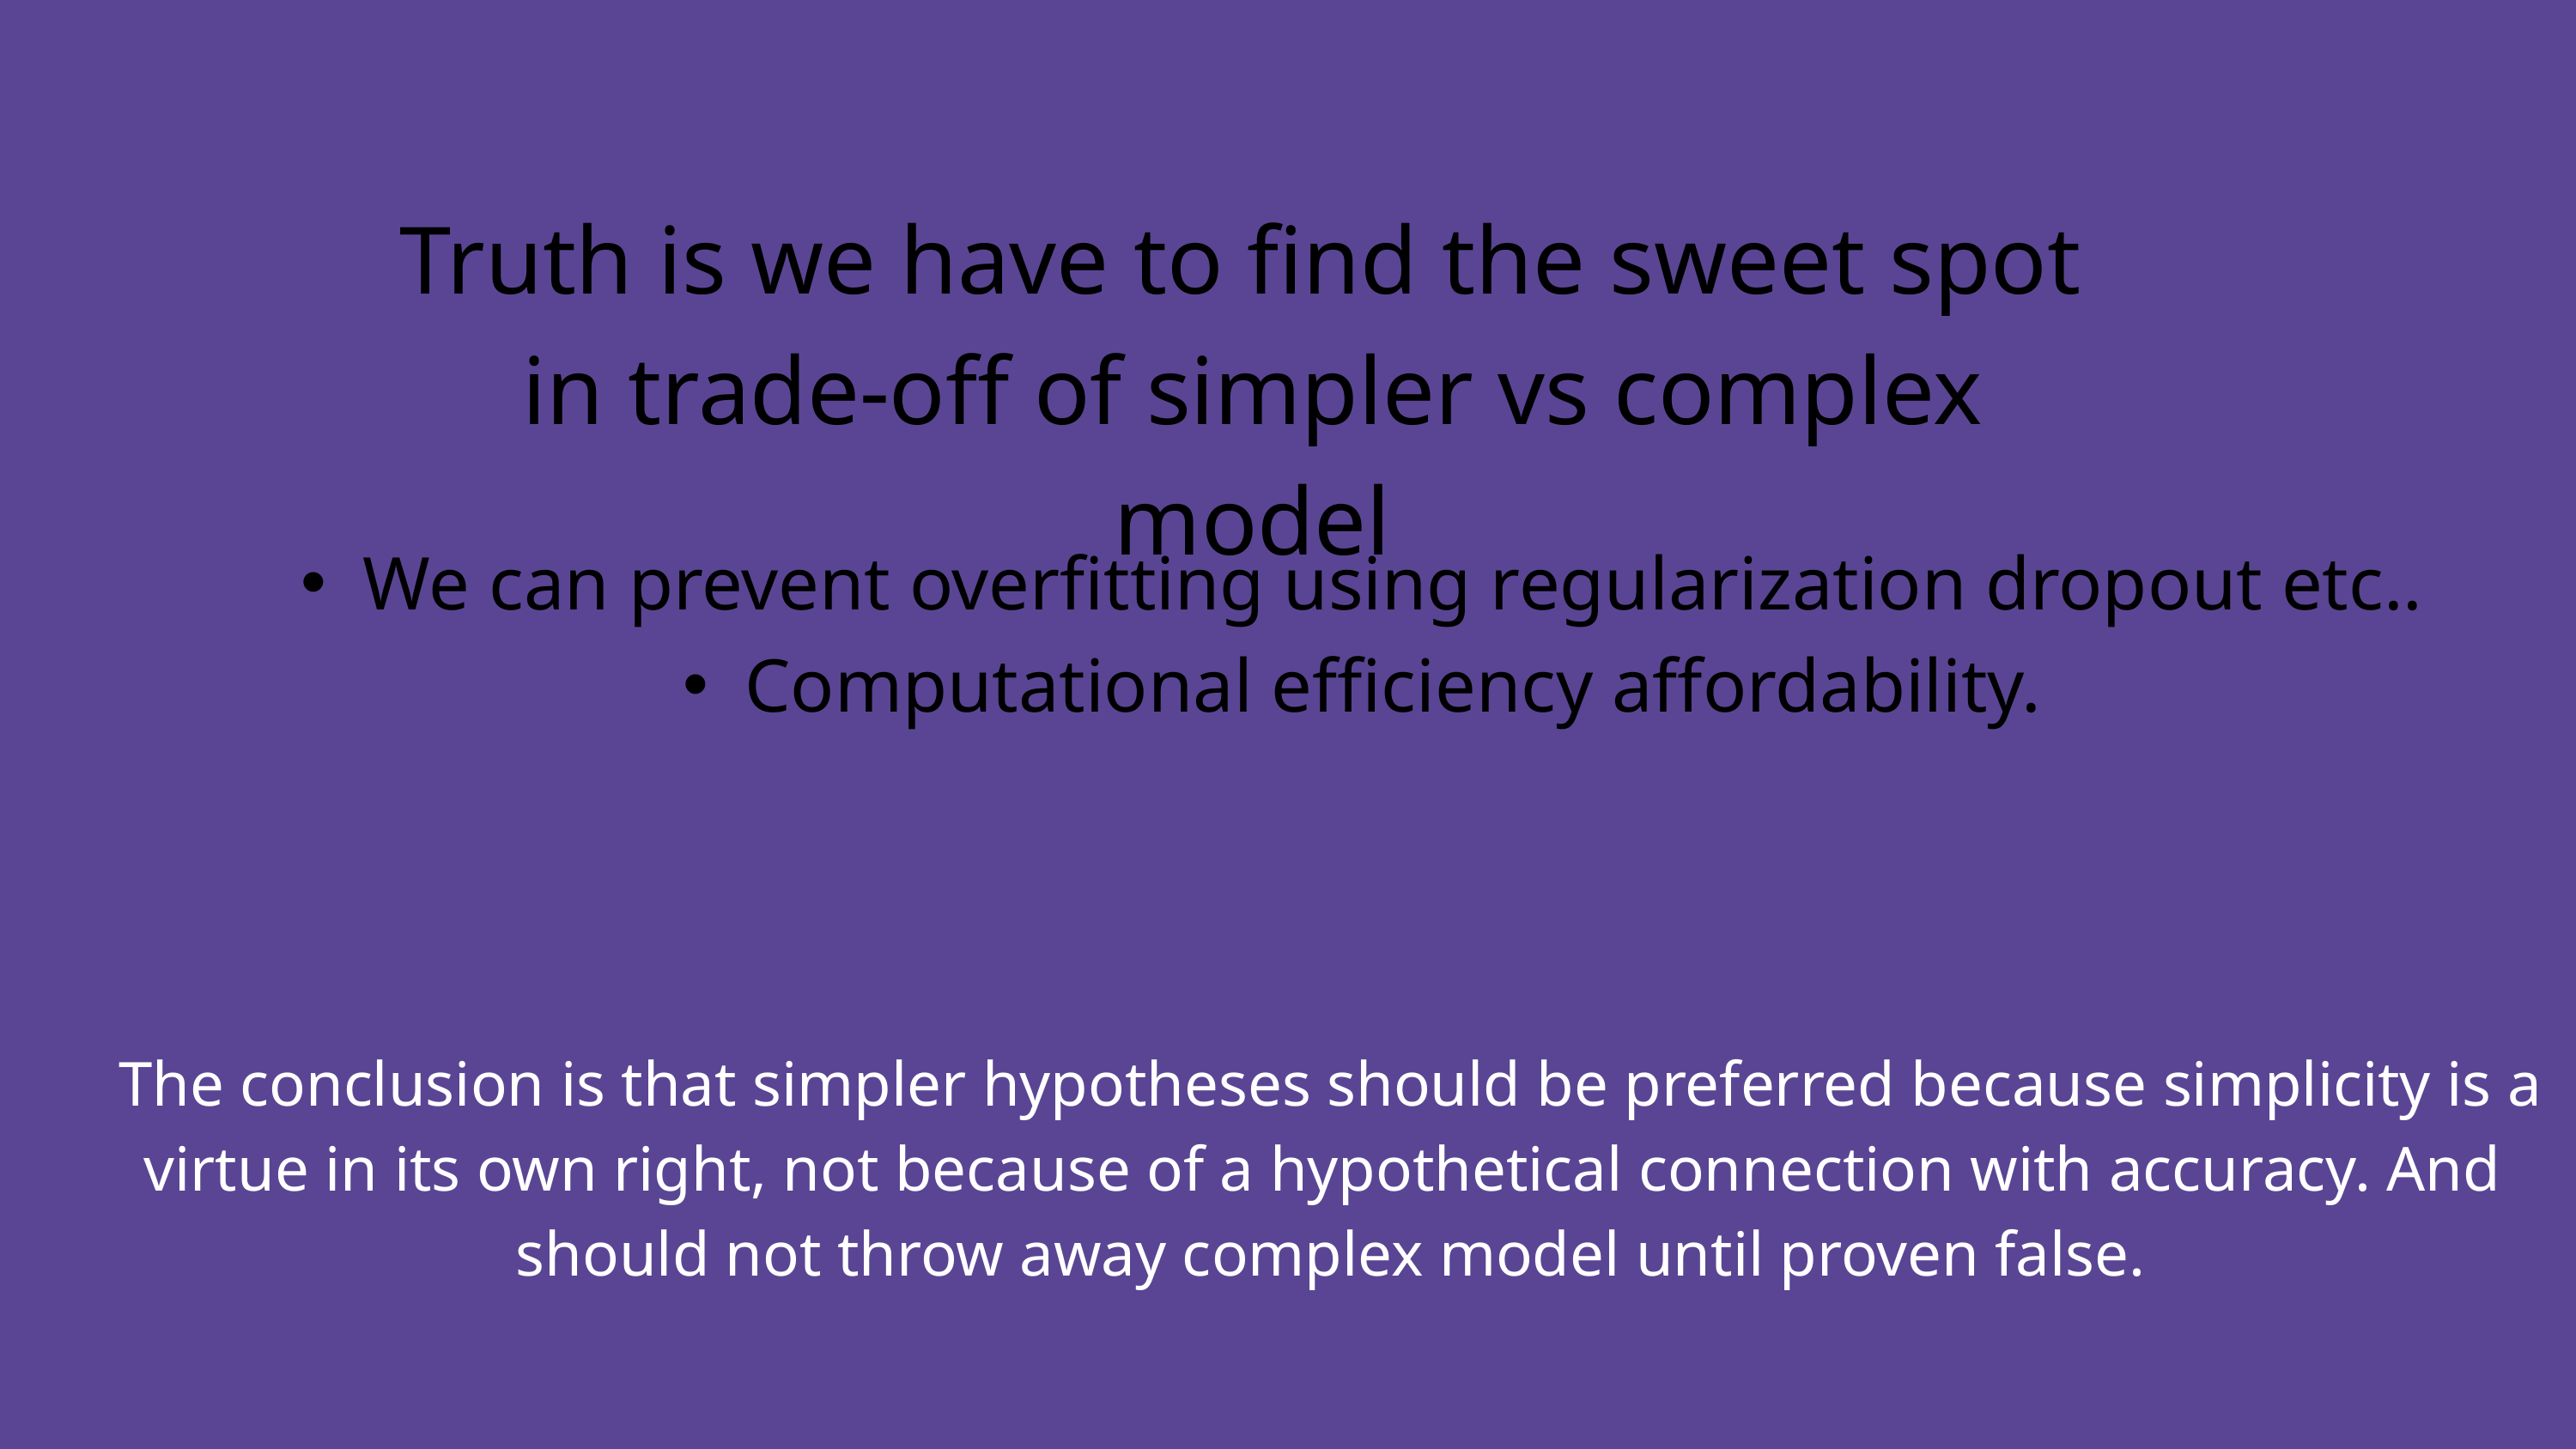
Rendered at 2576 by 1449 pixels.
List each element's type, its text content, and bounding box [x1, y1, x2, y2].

text_box Truth is we have to find the sweet spot in trade-off of simpler vs complex model [375, 182, 2130, 523]
text_box We can prevent overfitting using regularization dropout etc.. Computational efficiency affordability. [231, 523, 2432, 727]
text_box The conclusion is that simpler hypotheses should be preferred because simplicity is a virtue in its own right, not because of a hypothetical connection with accuracy. And should not throw away complex model until proven false. [87, 1033, 2576, 1288]
